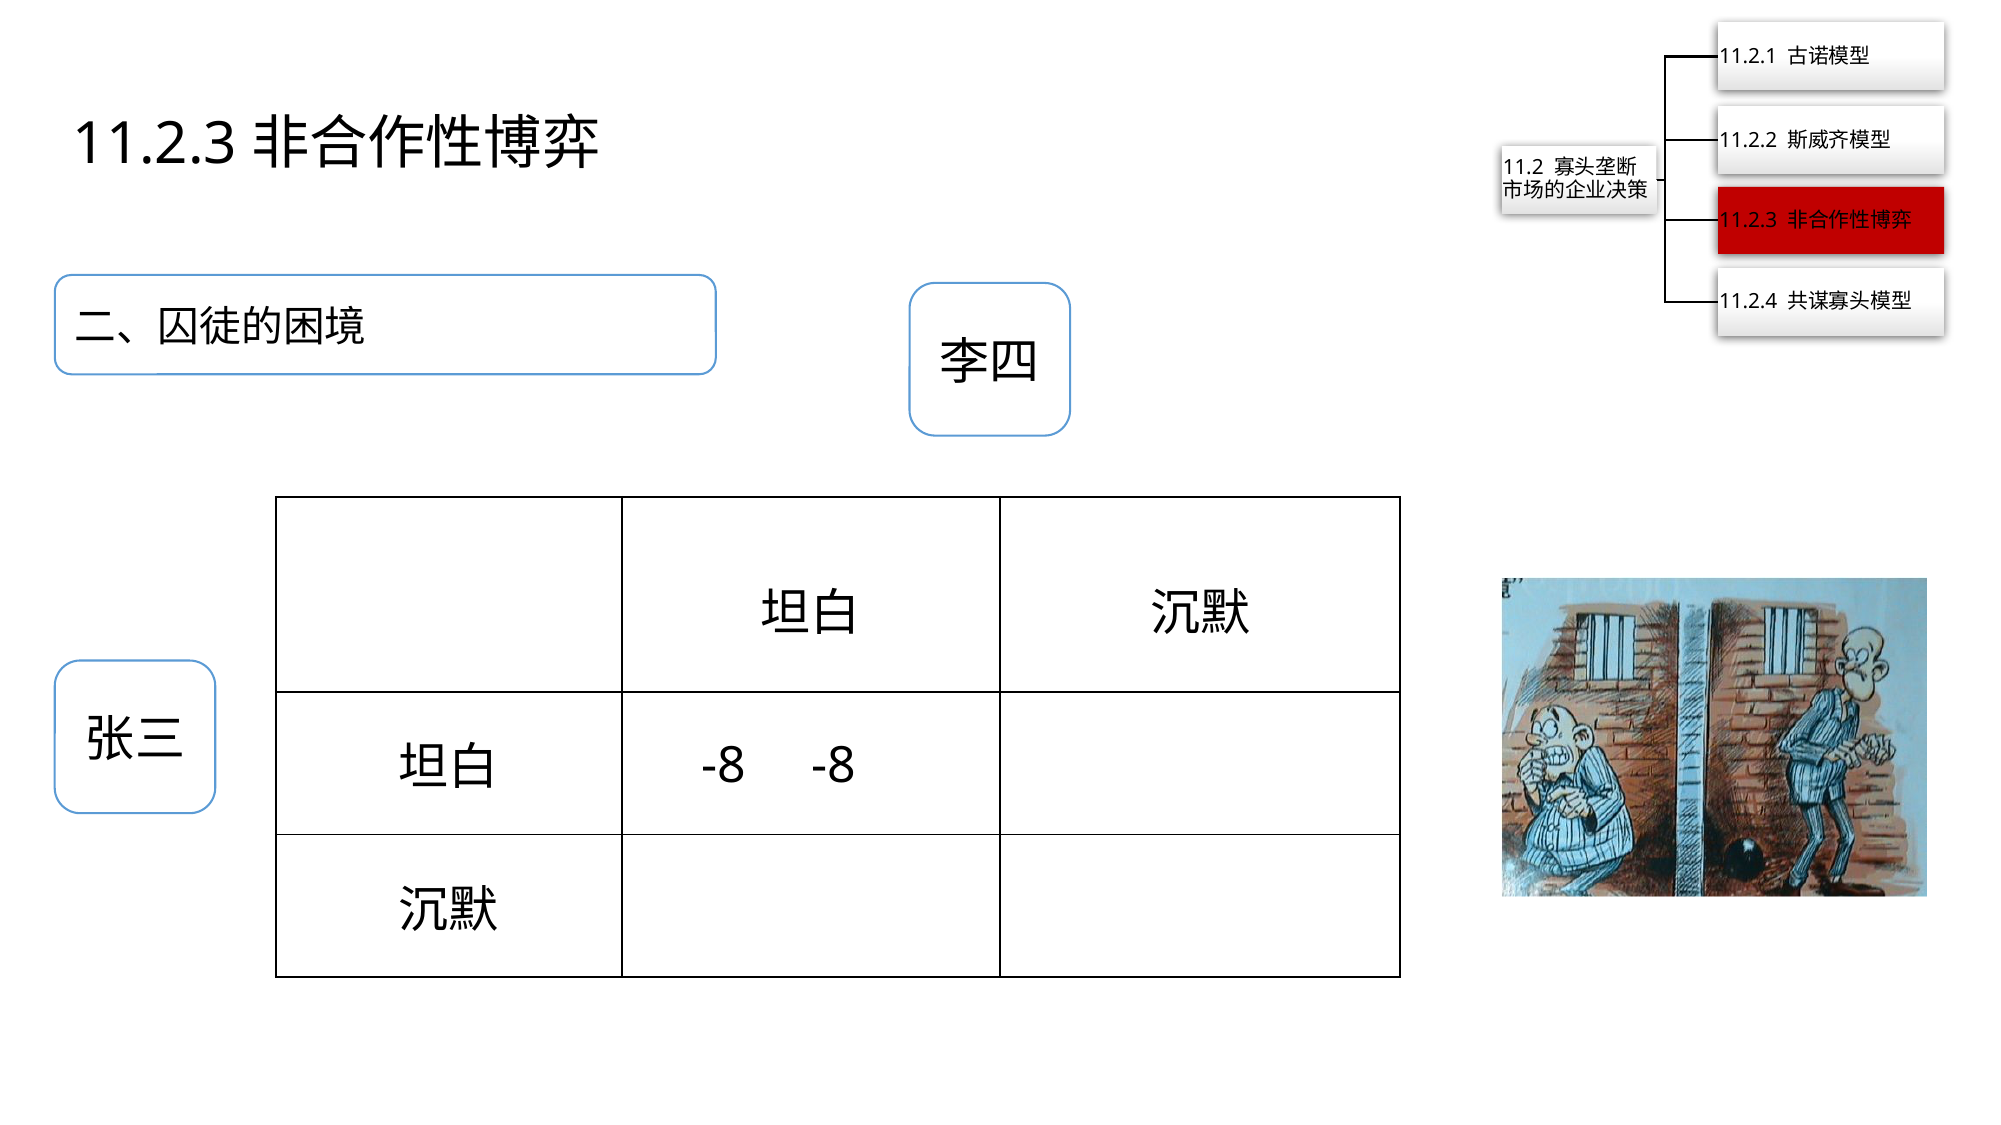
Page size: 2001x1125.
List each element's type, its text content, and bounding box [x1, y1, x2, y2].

table_cell 沉默 [277, 835, 621, 976]
text_box 张三 [53, 659, 217, 815]
table_cell [1001, 693, 1399, 834]
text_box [1501, 0, 2000, 353]
table_cell [623, 835, 999, 976]
picture [1501, 577, 1927, 897]
table_cell 坦白 [277, 693, 621, 834]
table_cell [1001, 835, 1399, 976]
table_header [277, 498, 621, 691]
text_box 二、囚徒的困境 [53, 273, 717, 376]
text_box 李四 [908, 281, 1072, 437]
table_header 沉默 [1001, 498, 1399, 691]
table_cell -8 -8 [623, 693, 999, 834]
text_box 11.2.3非合作性博弈 [54, 95, 1501, 184]
table_header 坦白 [623, 498, 999, 691]
